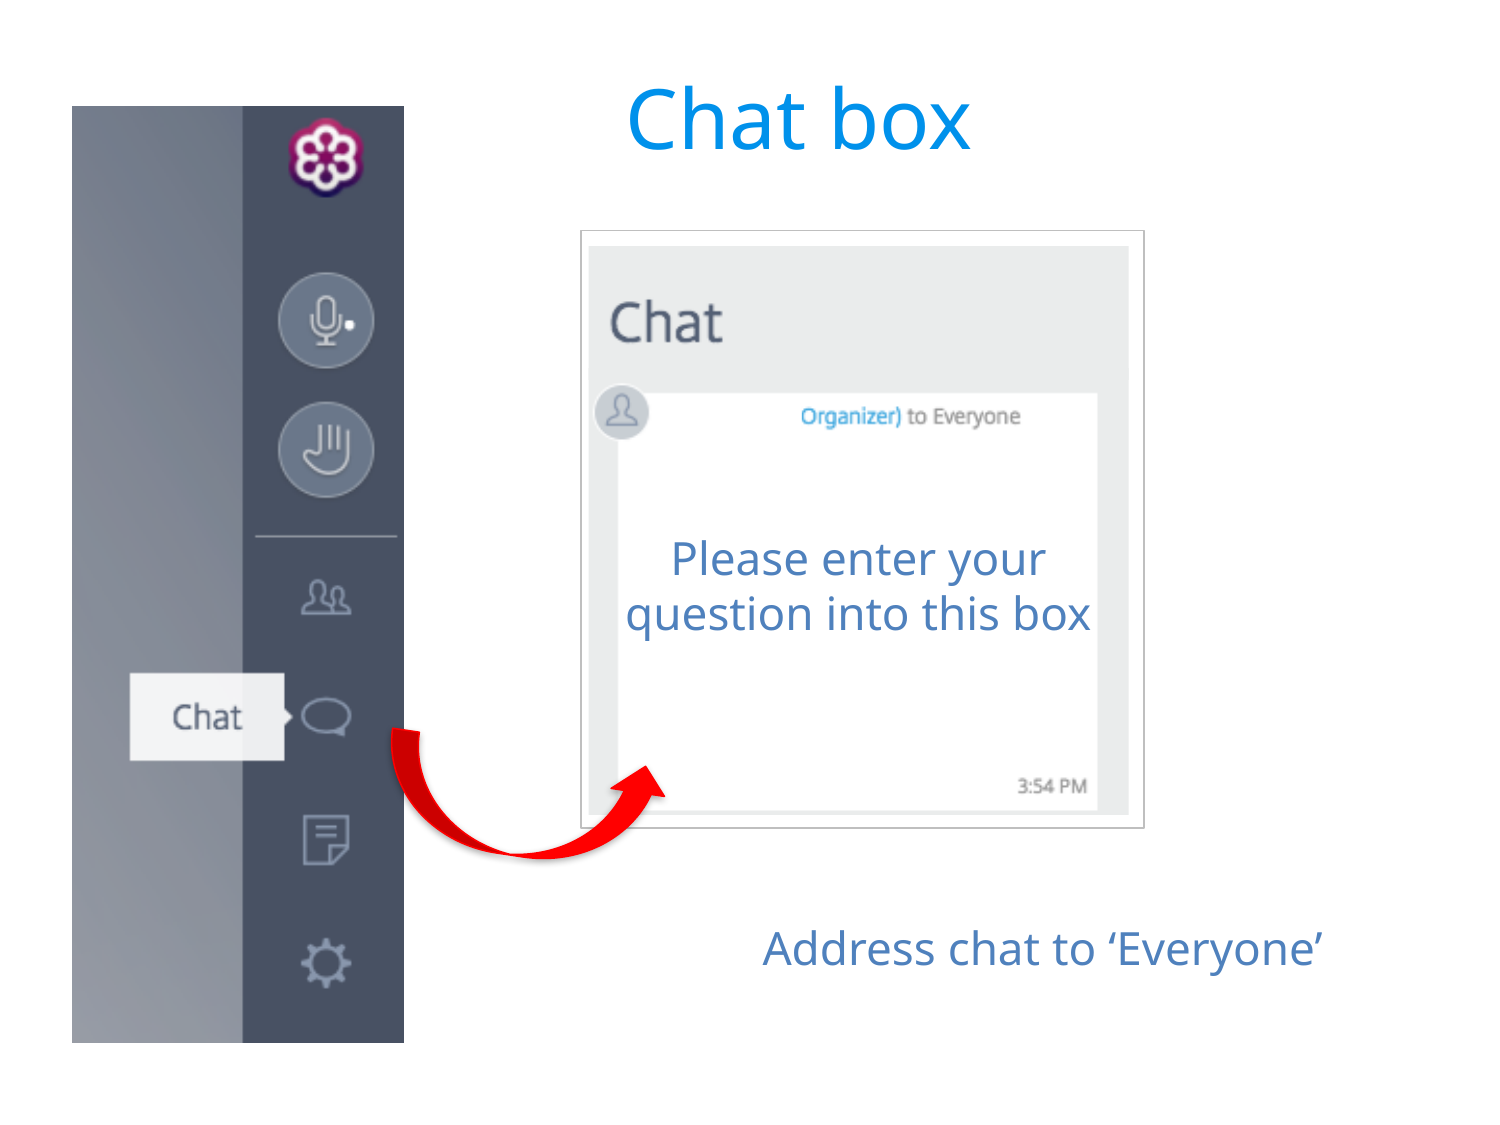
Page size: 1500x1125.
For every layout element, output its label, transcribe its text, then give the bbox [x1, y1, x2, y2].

text_box [409, 730, 633, 859]
picture [588, 245, 1129, 816]
text_box [581, 230, 1144, 829]
text_box Chat box [610, 58, 1461, 247]
picture [72, 106, 404, 1043]
text_box Address chat to ‘Everyone’ [631, 912, 1466, 984]
